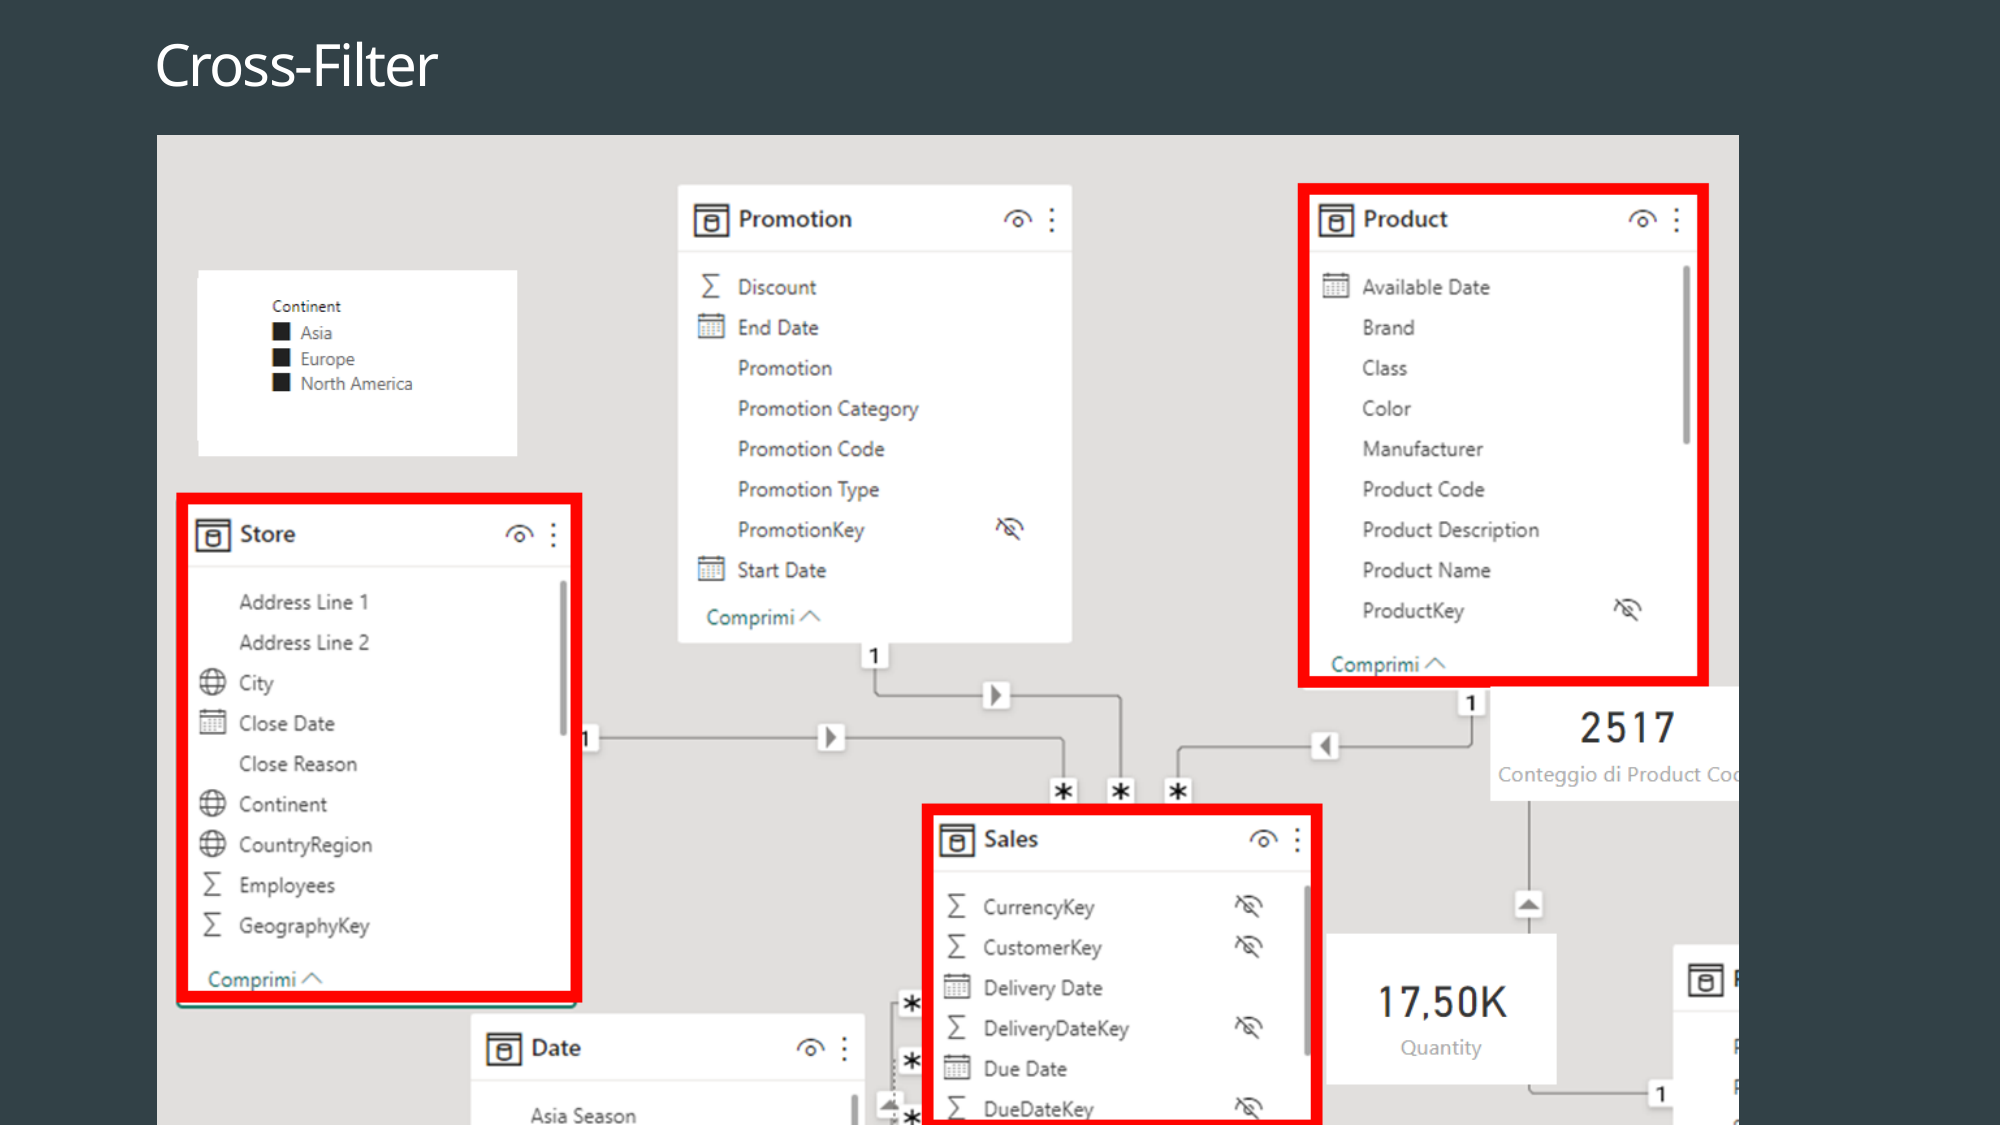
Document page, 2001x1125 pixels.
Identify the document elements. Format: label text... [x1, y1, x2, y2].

title Cross-Filter [139, 0, 2000, 135]
picture [157, 126, 1739, 1125]
